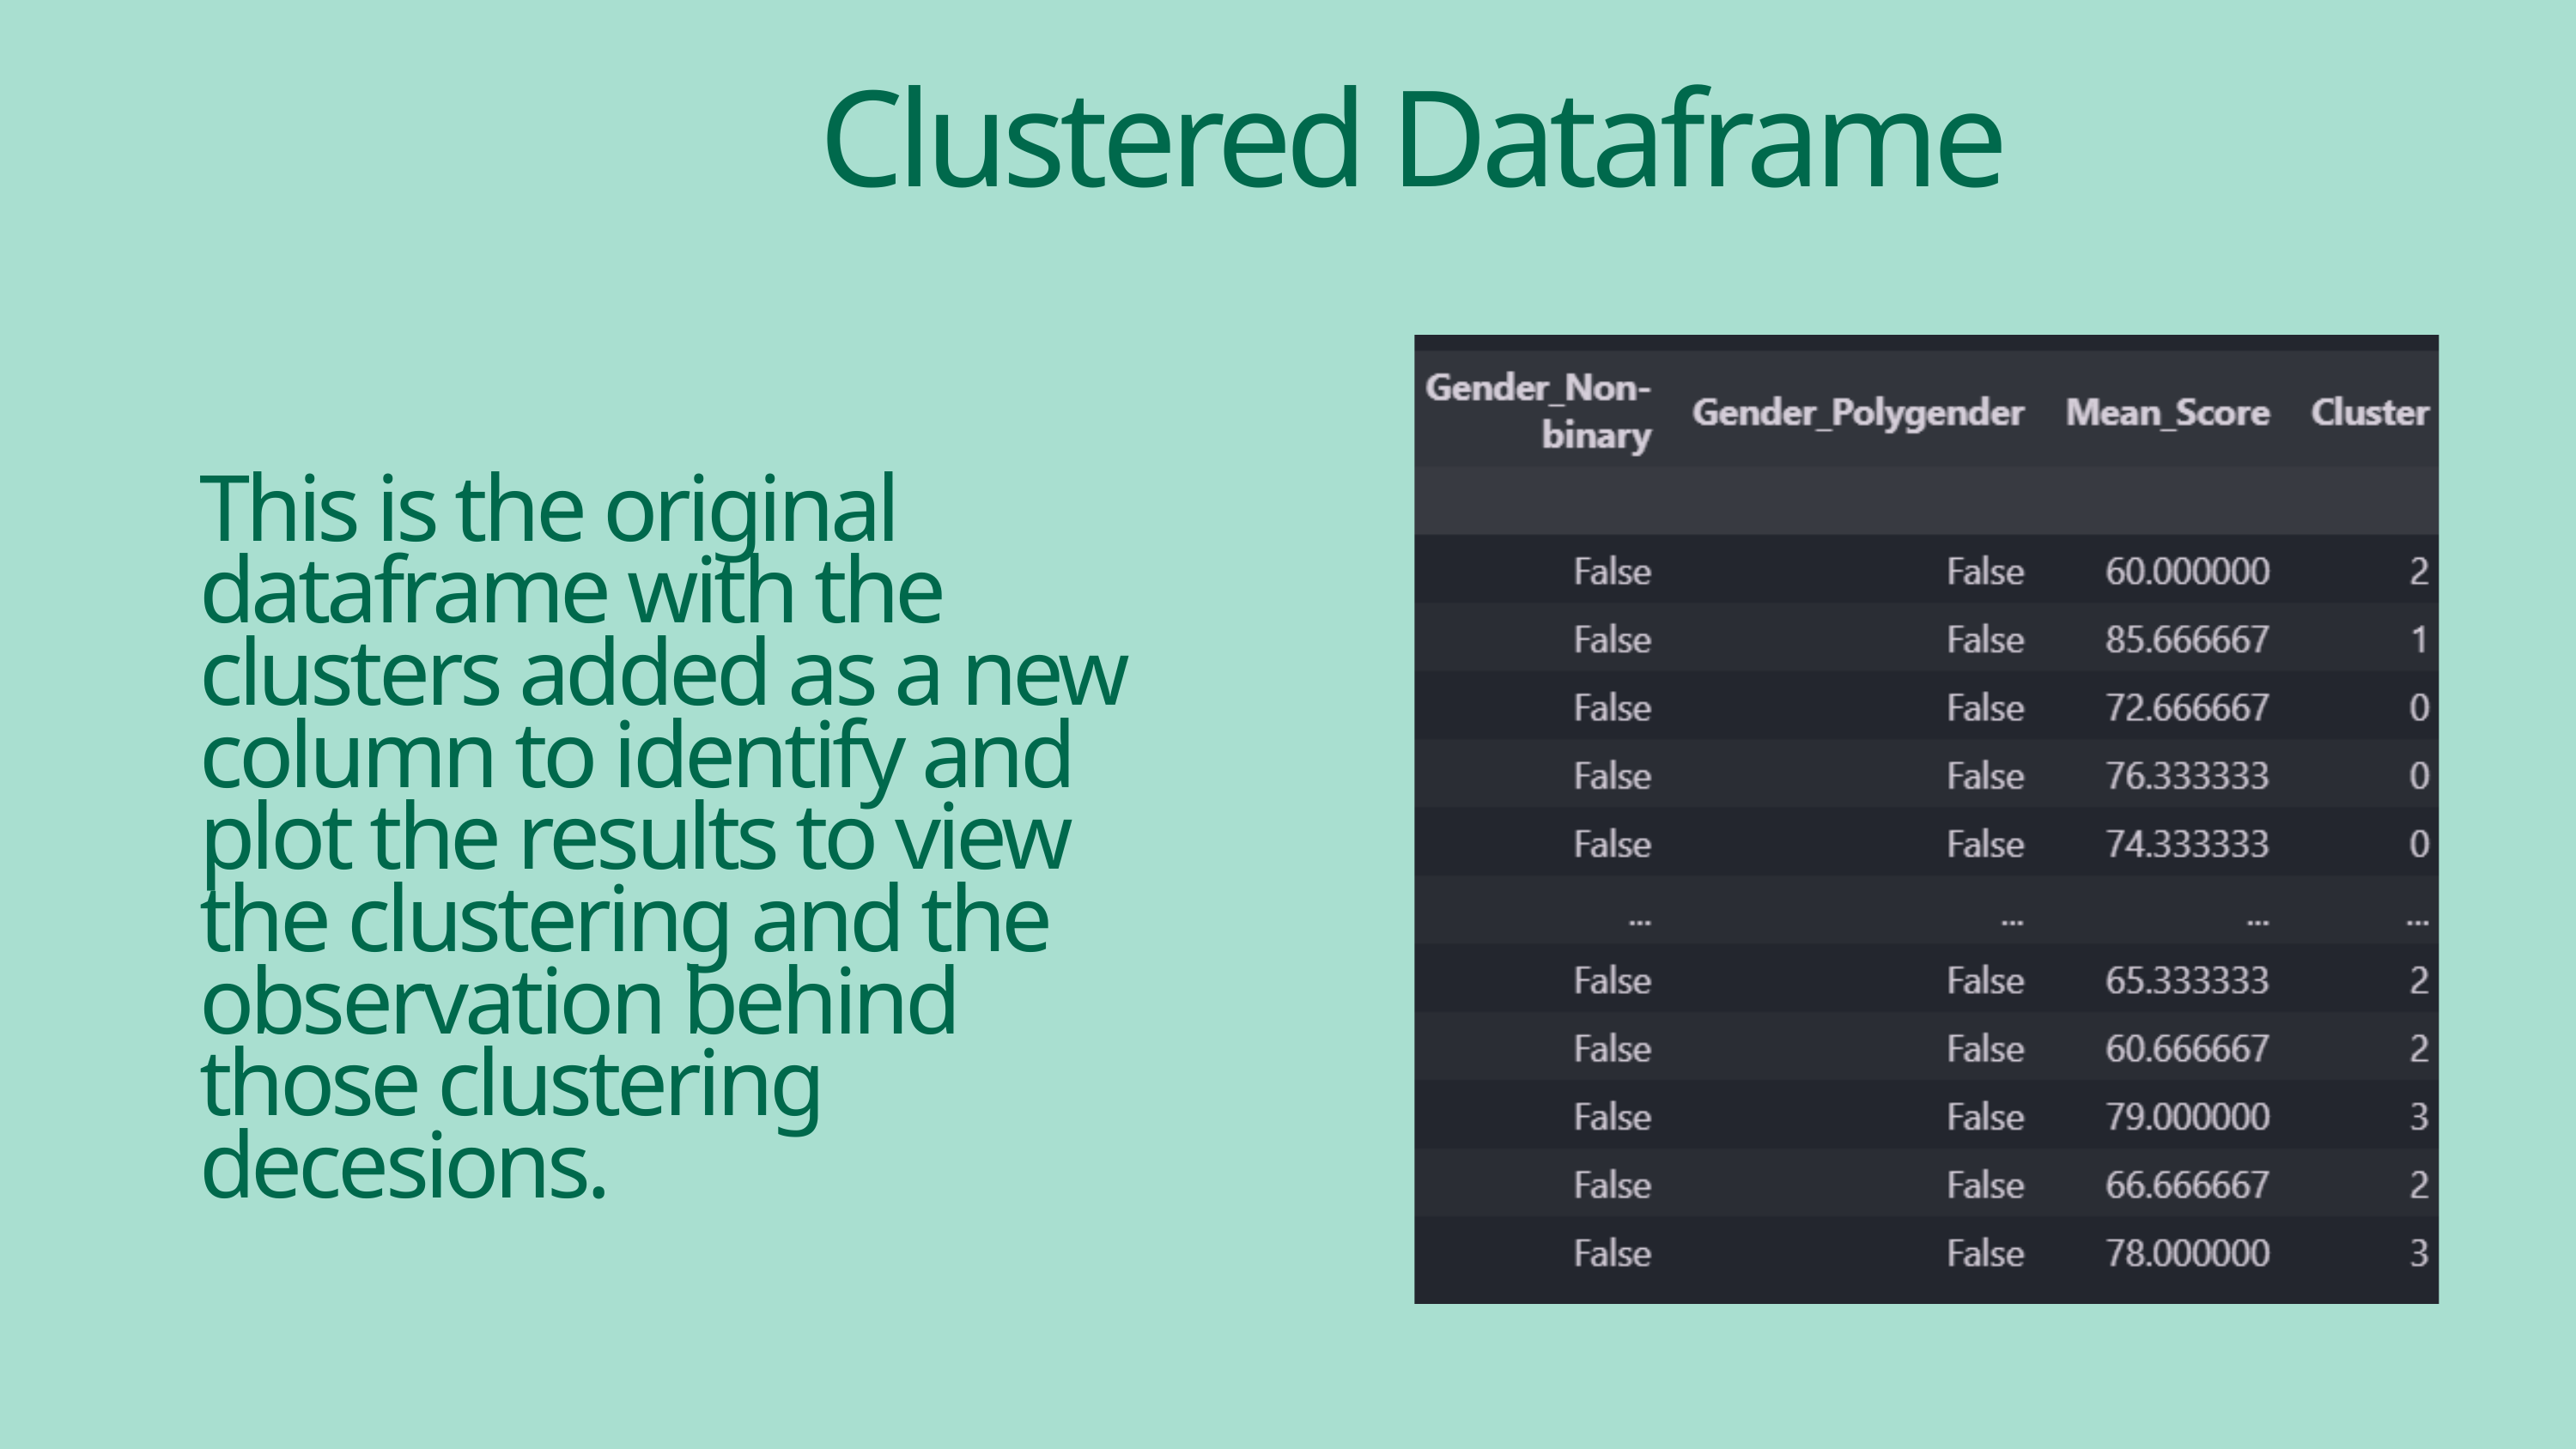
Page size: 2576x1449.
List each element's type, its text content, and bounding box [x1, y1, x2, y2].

text_box This is the original dataframe with the clusters added as a new column to identify and plot the results to view the clustering and the observation behind those clustering decesions. [199, 476, 1183, 1217]
text_box [1414, 335, 2439, 1304]
text_box Clustered Dataframe [773, 93, 2057, 214]
